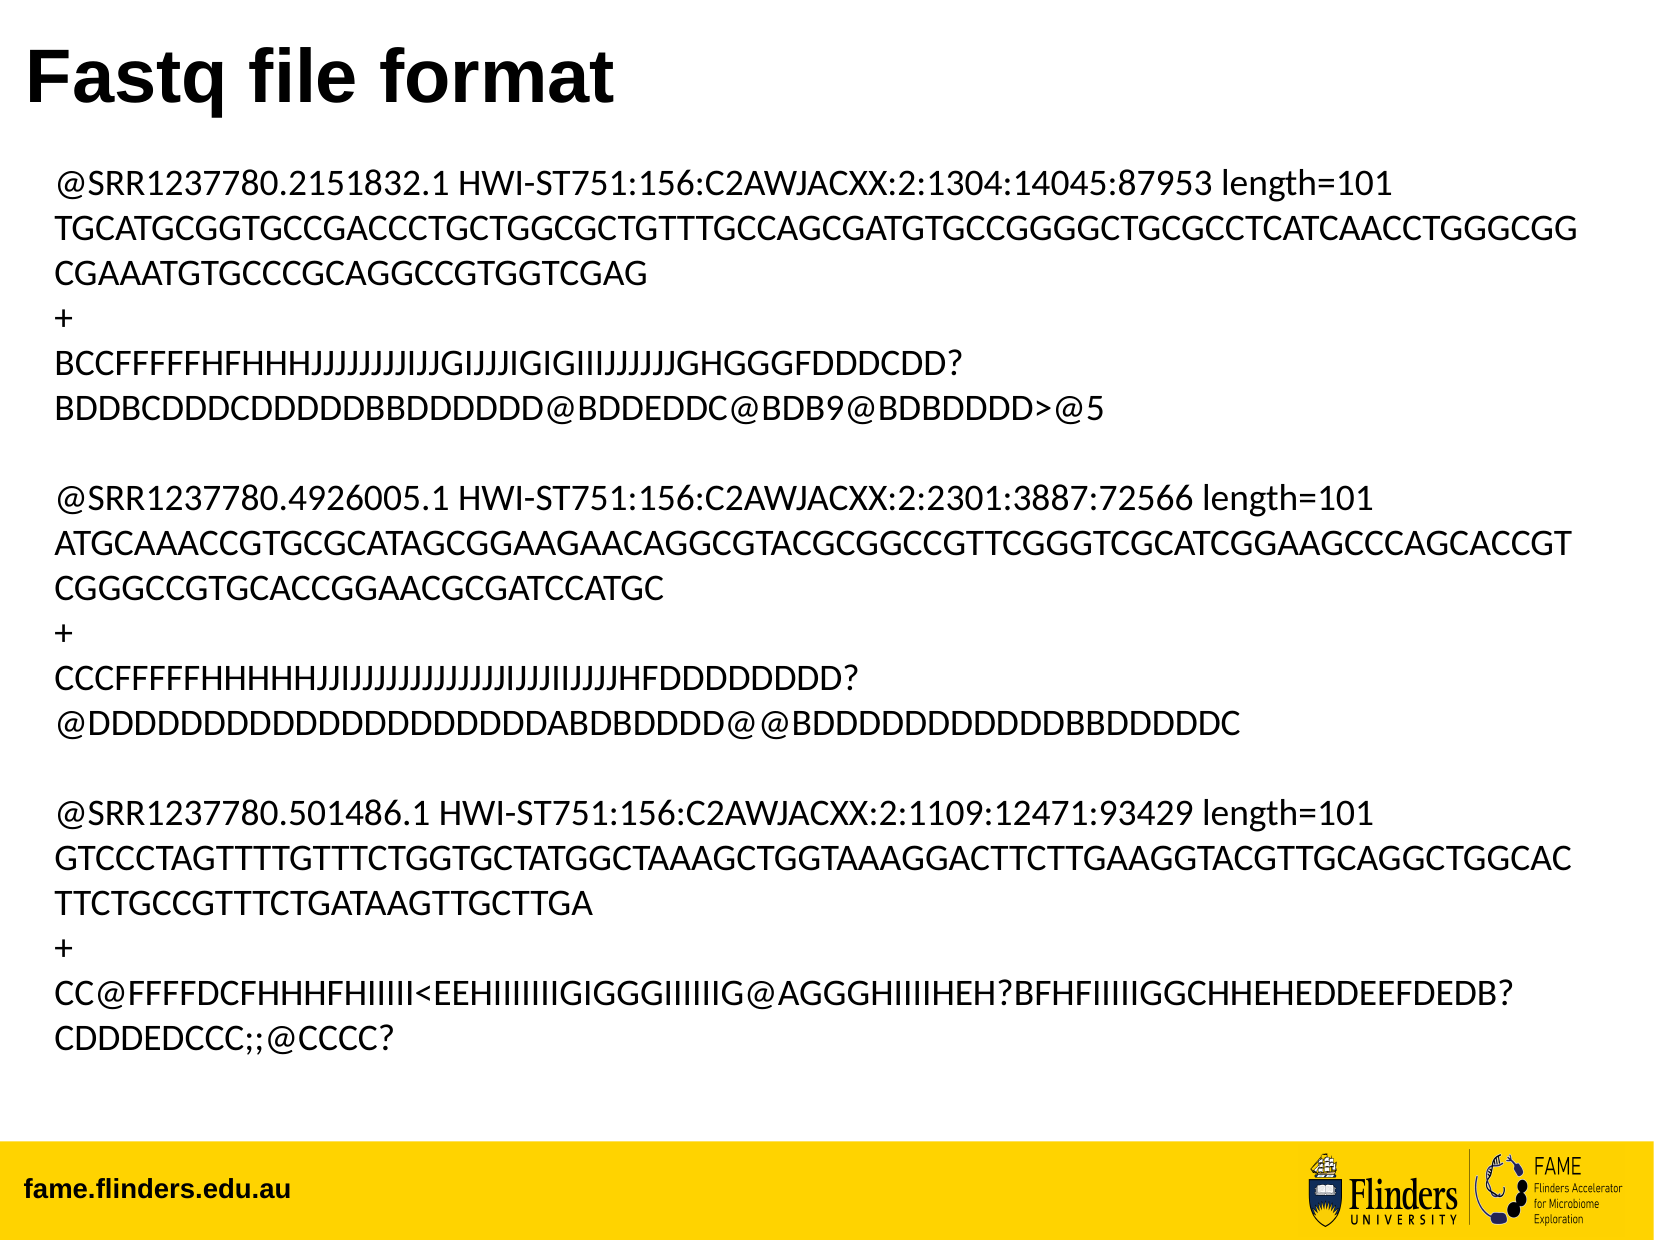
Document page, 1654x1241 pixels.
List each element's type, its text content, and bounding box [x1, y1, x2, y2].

picture [1298, 1144, 1625, 1237]
text_box @SRR1237780.2151832.1 HWI-ST751:156:C2AWJACXX:2:1304:14045:87953 length=101 TGCATGCGGTGCCGACCCTGCTGGCGCTGTTTGCCAGCGATGTGCCGGGGCTGCGCCTCATCAACCTGGGCGGCGAAATGTGCCCGCAGGCCGTGGTCGAG + BCCFFFFFHFHHHJJJJJJJJIJJGIJJJIGIGIIIJJJJJJGHGGGFDDDCDD?BDDBCDDDCDDDDDBBDDDDDD@BDDEDDC@BDB9@BDBDDDD>@5 @SRR1237780.4926005.1 HWI-ST751:156:C2AWJACXX:2:2301:3887:72566 length=101 ATGCAAACCGTGCGCATAGCGGAAGAACAGGCGTACGCGGCCGTTCGGGTCGCATCGGAAGCCCAGCACCGTCGGGCCGTGCACCGGAACGCGATCCATGC + CCCFFFFFHHHHHJJIJJJJJJJJJJJJJIJJJIIJJJJHFDDDDDDDD?@DDDDDDDDDDDDDDDDDDDDABDBDDDD@@BDDDDDDDDDDDBBDDDDDC @SRR1237780.501486.1 HWI-ST751:156:C2AWJACXX:2:1109:12471:93429 length=101 GTCCCTAGTTTTGTTTCTGGTGCTATGGCTAAAGCTGGTAAAGGACTTCTTGAAGGTACGTTGCAGGCTGGCACTTCTGCCGTTTCTGATAAGTTGCTTGA + CC@FFFFDCFHHHFHIIIII<EEHIIIIIIIGIGGGIIIIIIG@AGGGHIIIIHEH?BFHFIIIIIGGCHHEHEDDEEFDEDB?CDDDEDCCC;;@CCCC? [39, 150, 1597, 1111]
title Fastq file format [10, 1, 1437, 156]
